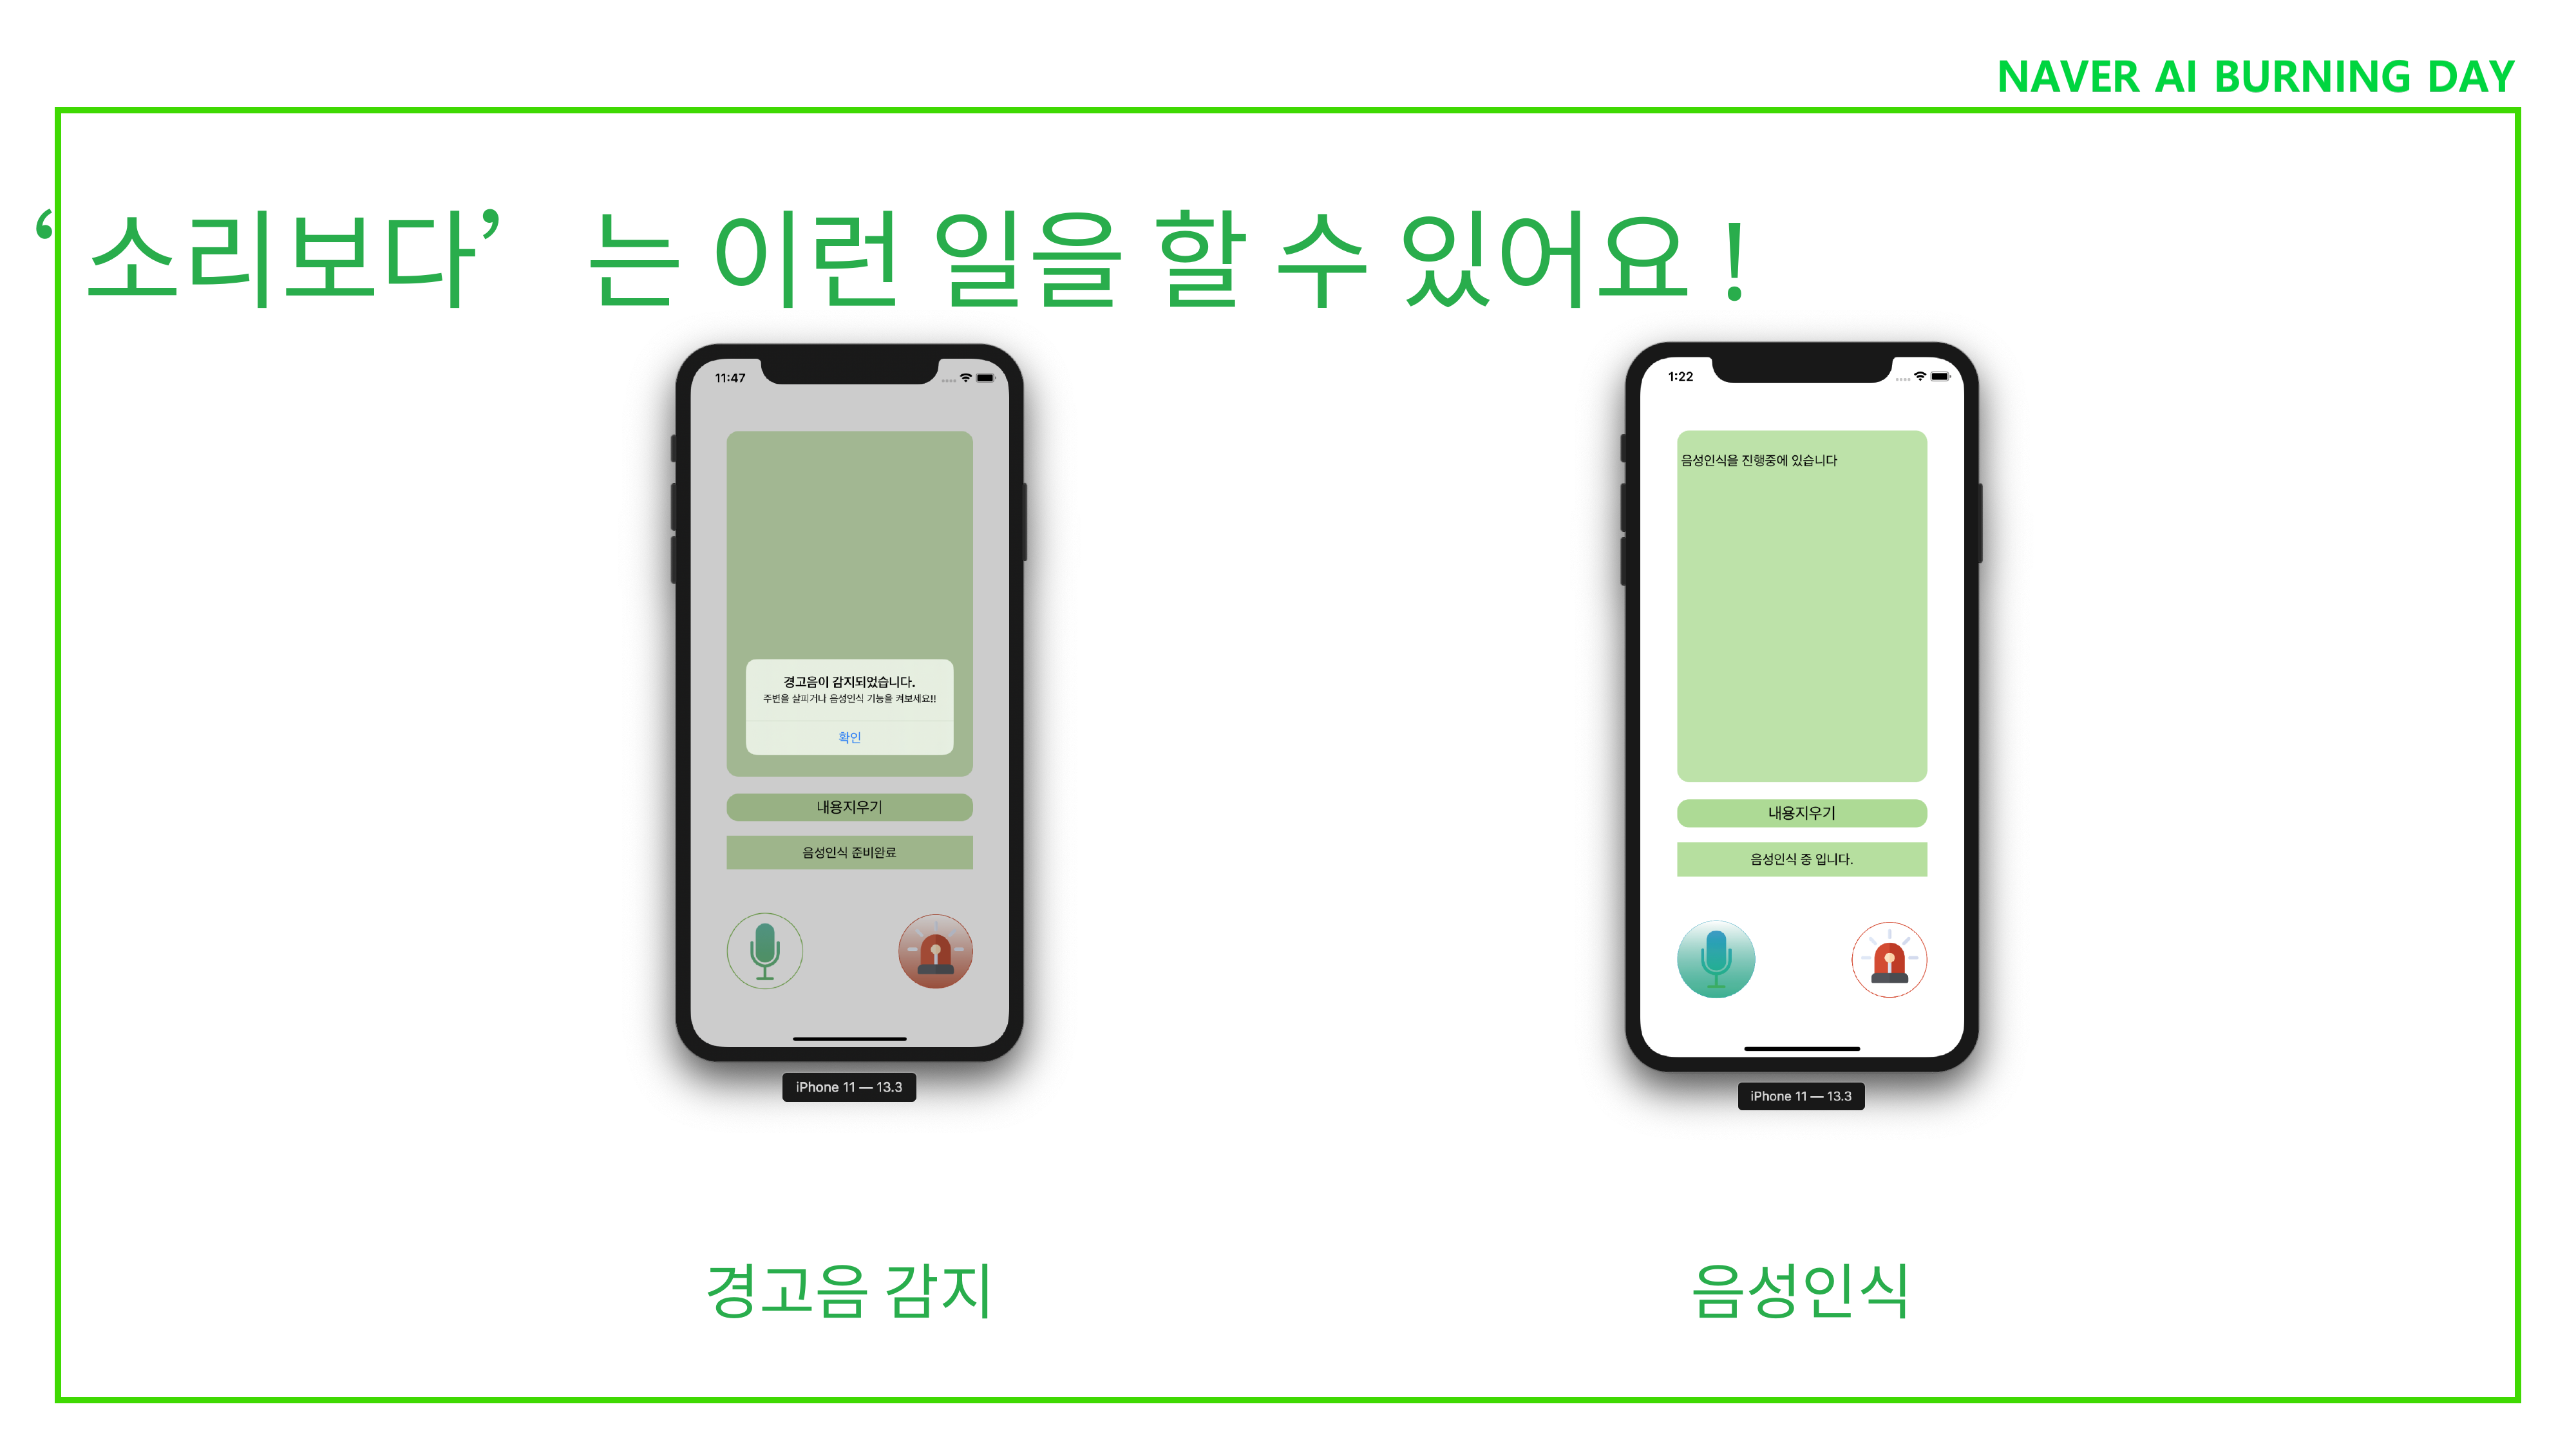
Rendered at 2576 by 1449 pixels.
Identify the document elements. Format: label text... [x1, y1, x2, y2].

picture [610, 304, 1090, 1139]
text_box [58, 109, 2518, 1401]
text_box 경고음 감지 [698, 1175, 1001, 1332]
picture [1562, 304, 2041, 1145]
text_box 음성인식 [1685, 1175, 1918, 1332]
picture [1970, 33, 2552, 150]
text_box ‘소리보다’는 이런 일을 할 수 있어요! [0, 97, 1755, 327]
